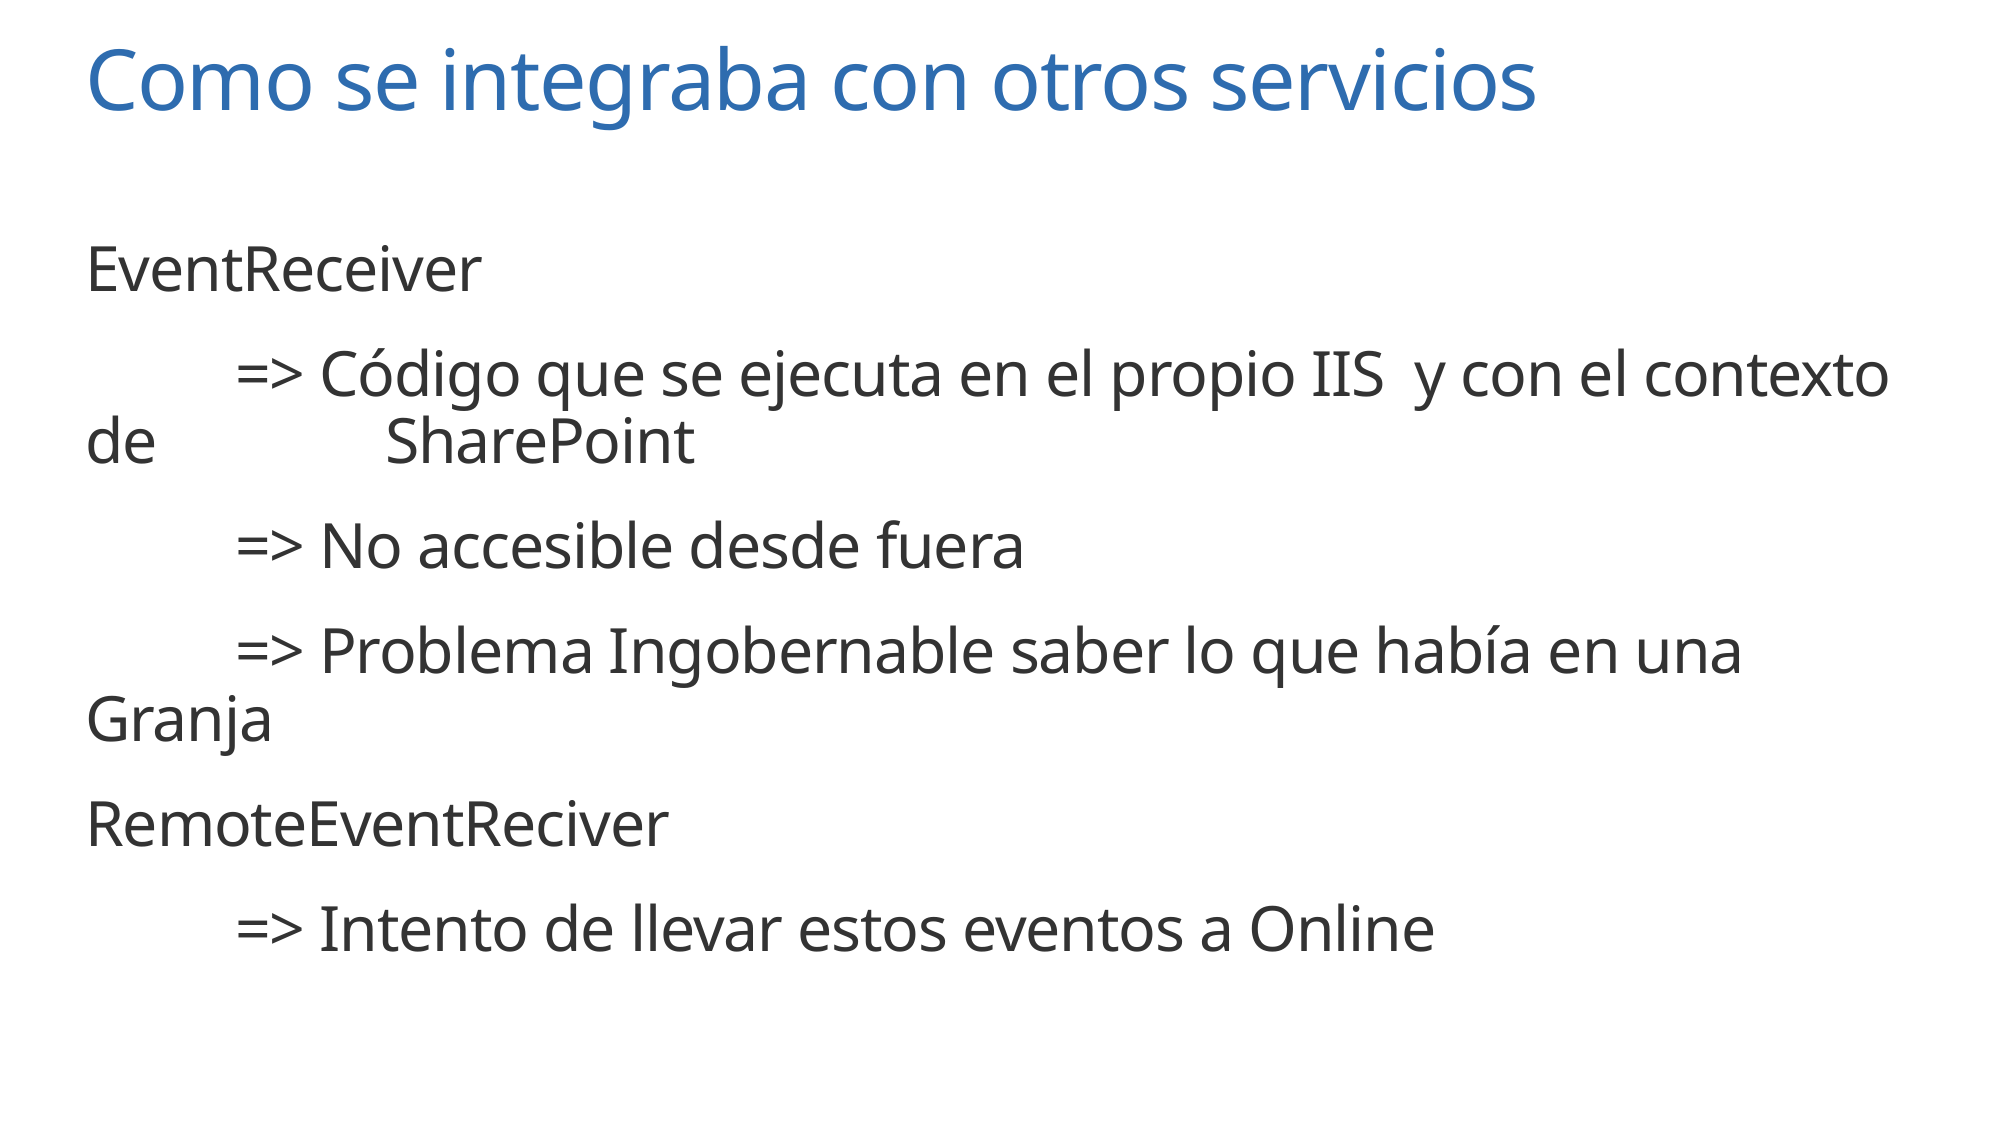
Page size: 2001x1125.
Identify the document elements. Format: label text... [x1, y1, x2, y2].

title Como se integraba con otros servicios [85, 37, 1915, 161]
list EventReceiver => Código que se ejecuta en el propio IIS y con el contexto de SharePoint => No accesible desde fuera => Problema Ingobernable saber lo que había en una Granja RemoteEventReciver => Intento de llevar estos eventos a Online [85, 237, 1915, 562]
